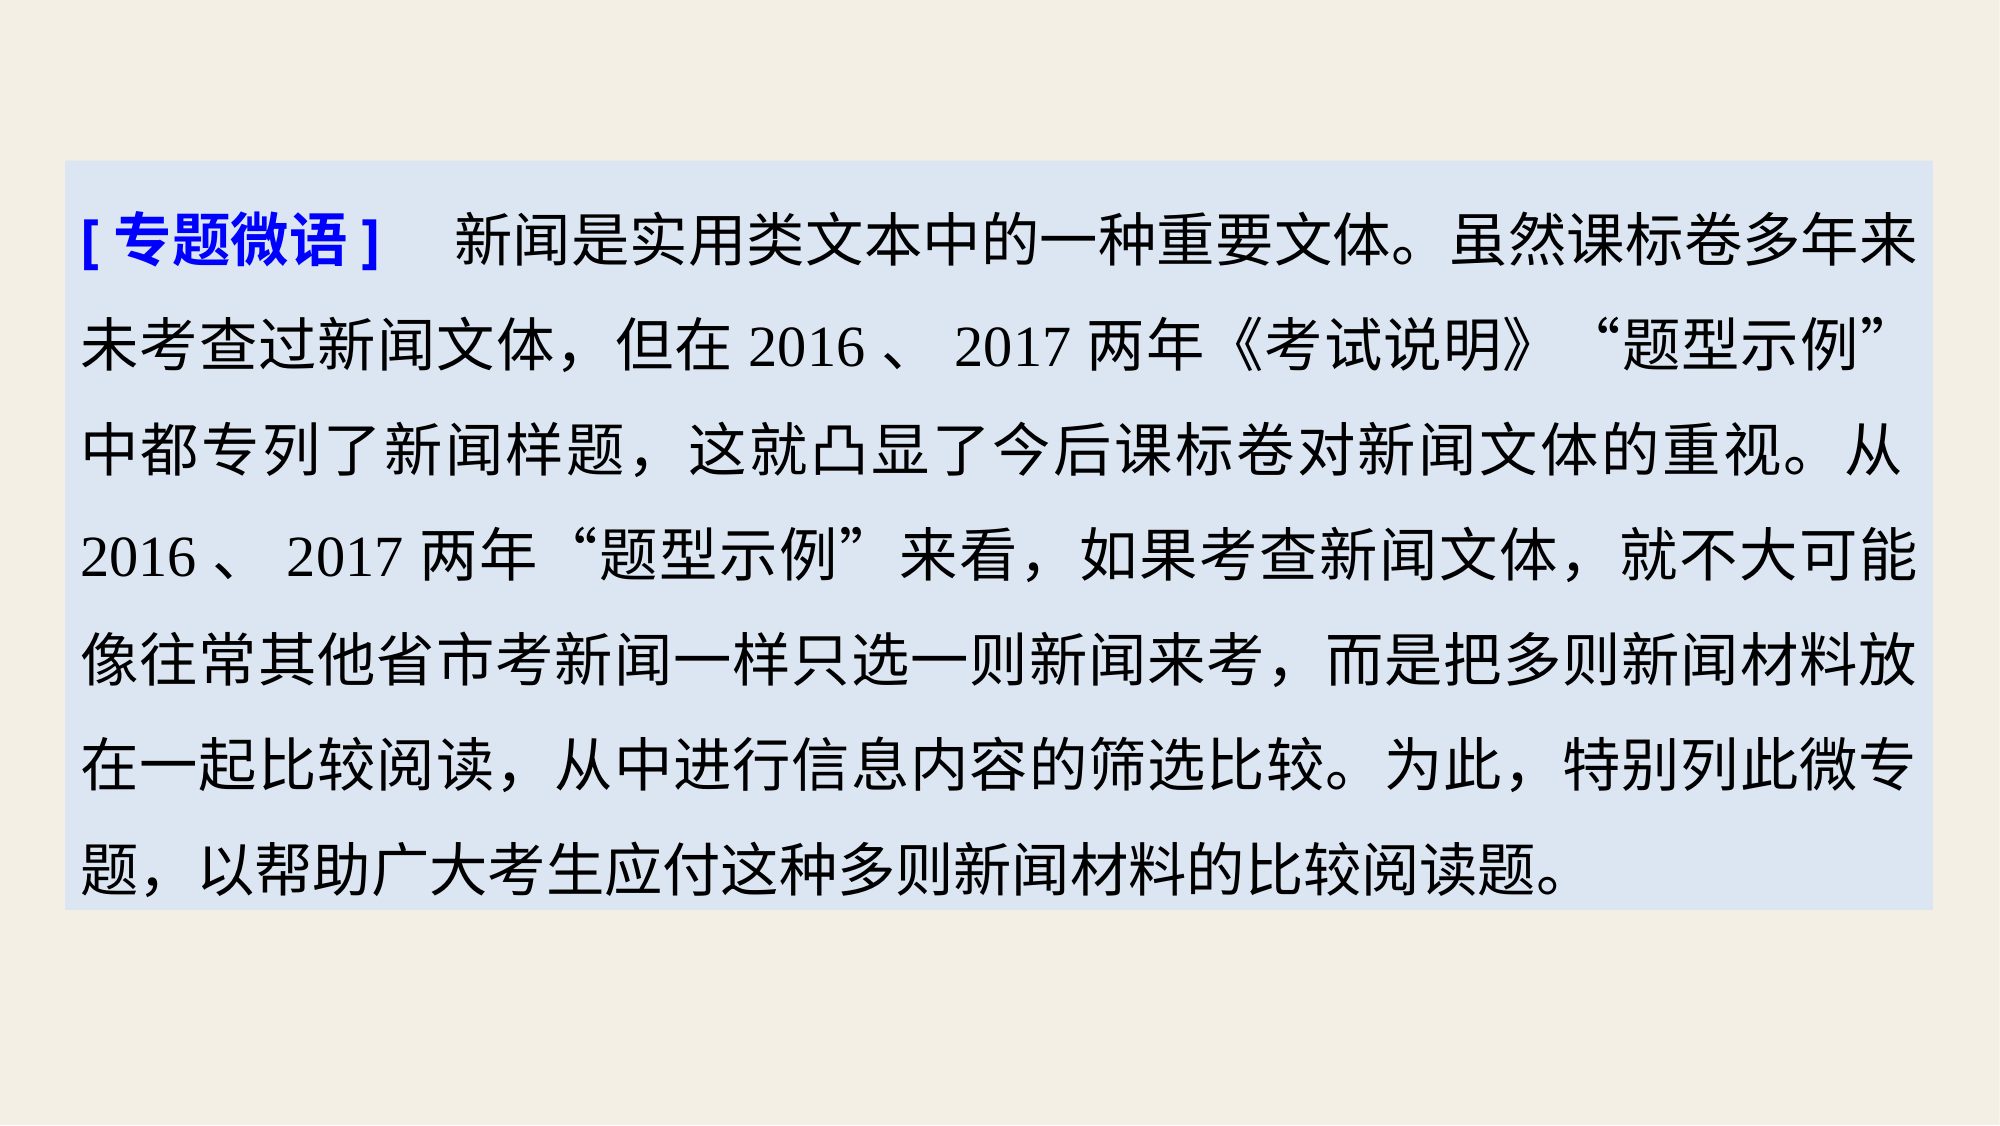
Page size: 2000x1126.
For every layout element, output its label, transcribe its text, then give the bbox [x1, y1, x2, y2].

text_box [专题微语] 新闻是实用类文本中的一种重要文体。虽然课标卷多年来未考查过新闻文体，但在2016、2017两年《考试说明》“题型示例”中都专列了新闻样题，这就凸显了今后课标卷对新闻文体的重视。从2016、2017两年“题型示例”来看，如果考查新闻文体，就不大可能像往常其他省市考新闻一样只选一则新闻来考，而是把多则新闻材料放在一起比较阅读，从中进行信息内容的筛选比较。为此，特别列此微专题，以帮助广大考生应付这种多则新闻材料的比较阅读题。 [65, 160, 1933, 910]
